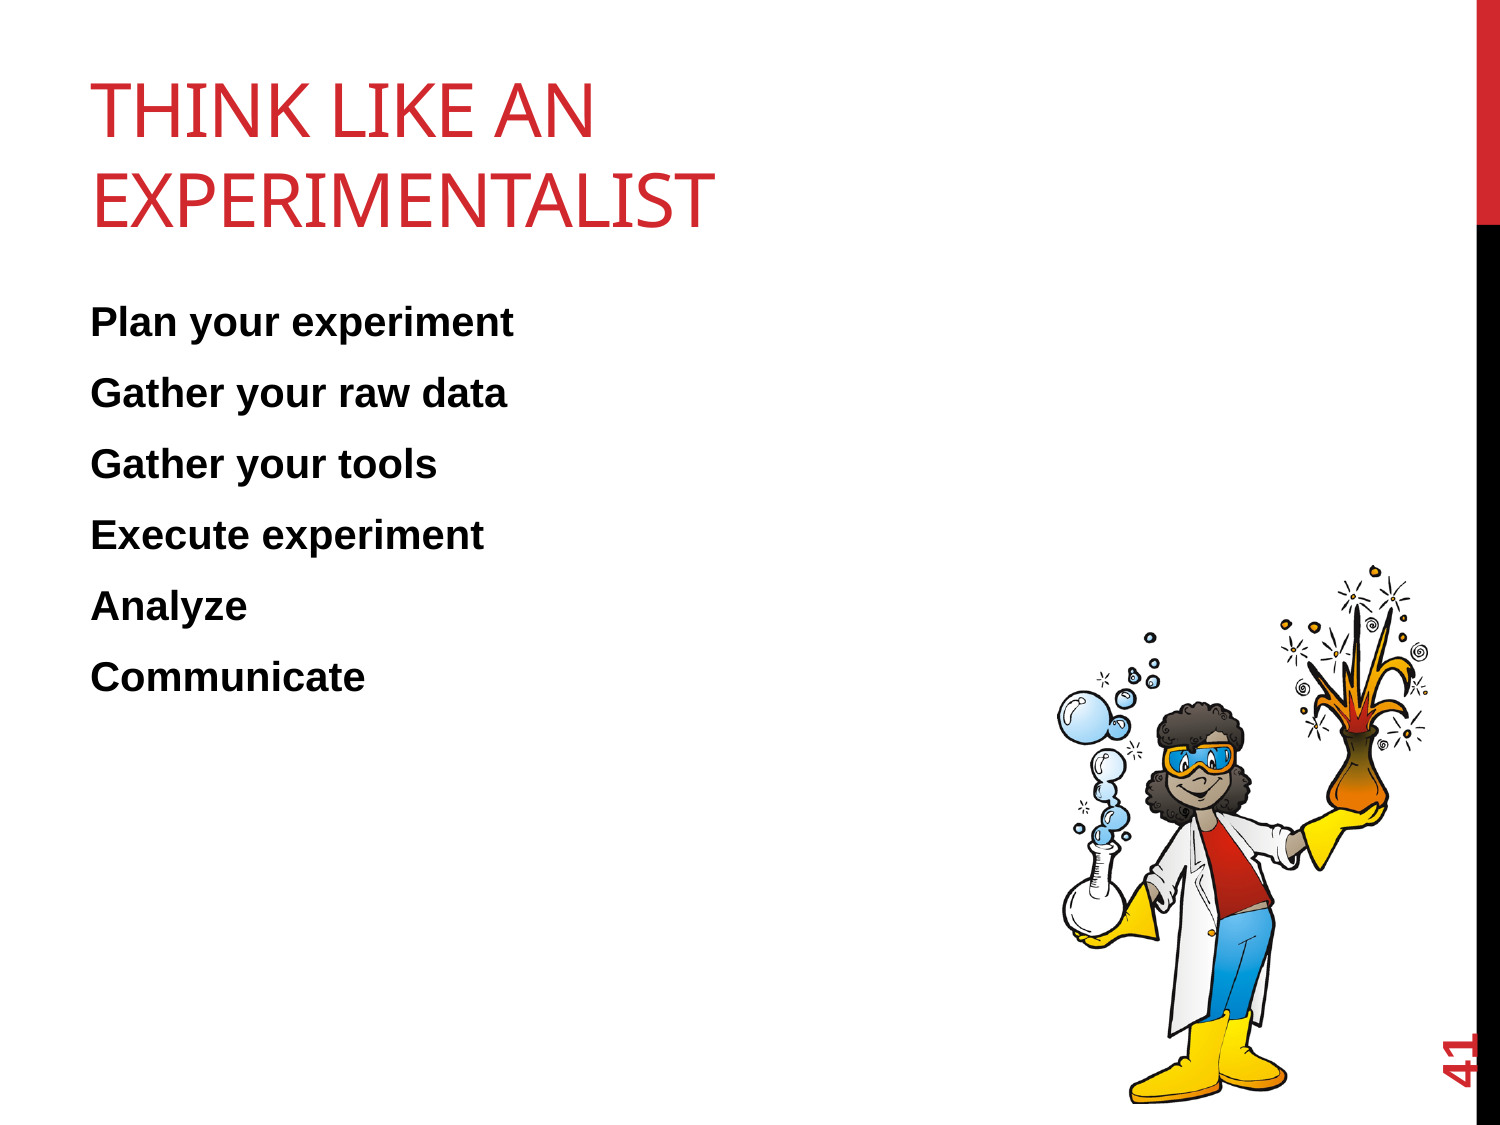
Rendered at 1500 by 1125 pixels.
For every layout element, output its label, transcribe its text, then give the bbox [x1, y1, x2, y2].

title Think like an experimentalist [75, 25, 1025, 250]
list Plan your experiment Gather your raw data Gather your tools Execute experiment Analyze Communicate [75, 287, 1325, 1005]
slide_number 41 [1434, 887, 1488, 1104]
picture [1056, 565, 1429, 1104]
